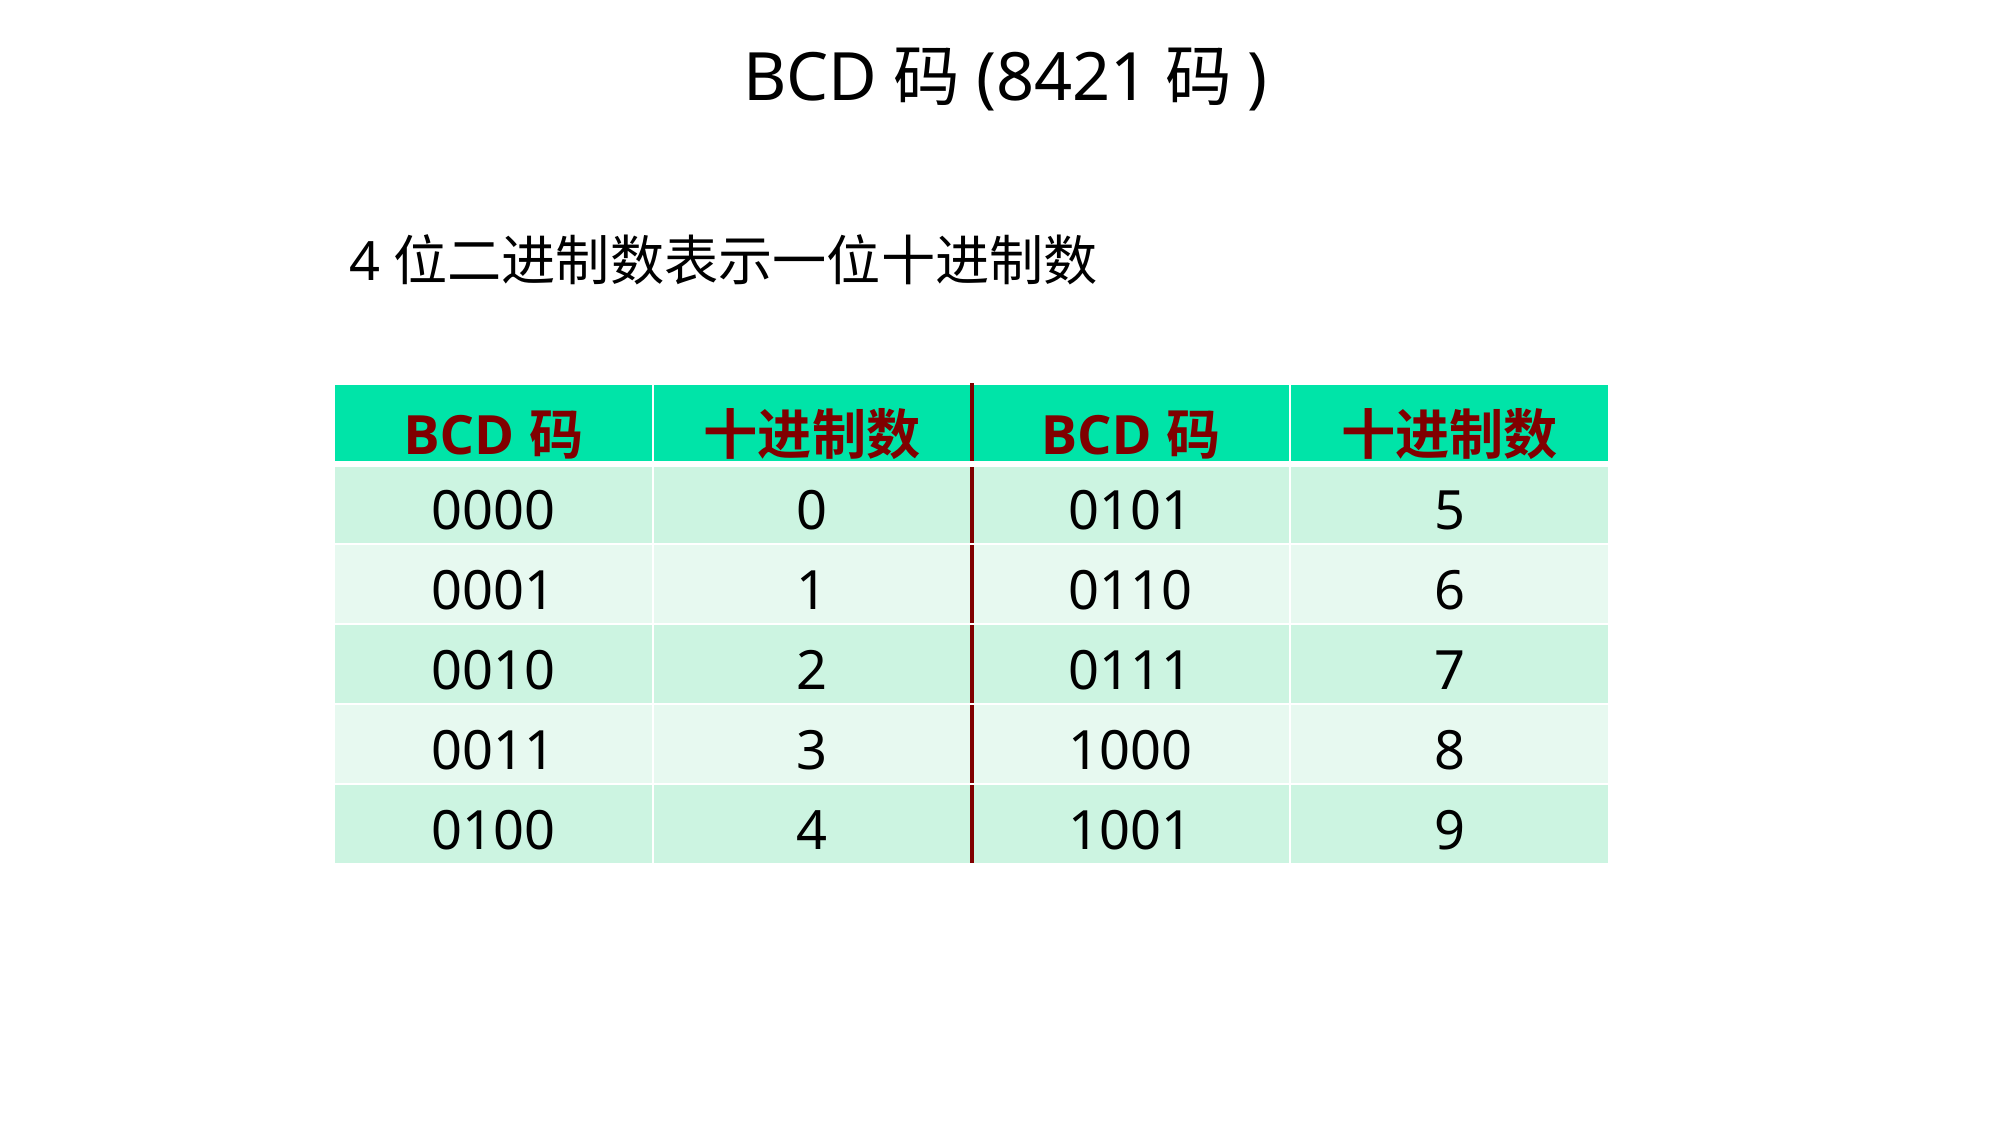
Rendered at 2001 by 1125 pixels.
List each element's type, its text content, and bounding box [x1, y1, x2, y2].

table_cell 0000 [335, 467, 652, 543]
table_header 十进制数 [654, 385, 970, 461]
text_box 4位二进制数表示一位十进制数 [334, 212, 1610, 295]
table_cell 4 [654, 785, 970, 863]
table_cell 0011 [335, 705, 652, 783]
table_cell 3 [654, 705, 970, 783]
table_cell 6 [1291, 545, 1608, 623]
table_cell 0100 [335, 785, 652, 863]
table_header BCD码 [974, 385, 1289, 461]
table_cell 0001 [335, 545, 652, 623]
table_cell 1000 [974, 705, 1289, 783]
table_header BCD码 [335, 385, 652, 461]
table_cell 0110 [974, 545, 1289, 623]
table_header 十进制数 [1291, 385, 1608, 461]
table_cell 1001 [974, 785, 1289, 863]
table_cell 8 [1291, 705, 1608, 783]
table_cell 0010 [335, 625, 652, 703]
table_cell 2 [654, 625, 970, 703]
table_cell 0111 [974, 625, 1289, 703]
table_cell 0 [654, 467, 970, 543]
table_cell 7 [1291, 625, 1608, 703]
table_cell 0101 [974, 467, 1289, 543]
text_box BCD码(8421码) [554, 26, 1457, 122]
table_cell 5 [1291, 467, 1608, 543]
table_cell 9 [1291, 785, 1608, 863]
table_cell 1 [654, 545, 970, 623]
